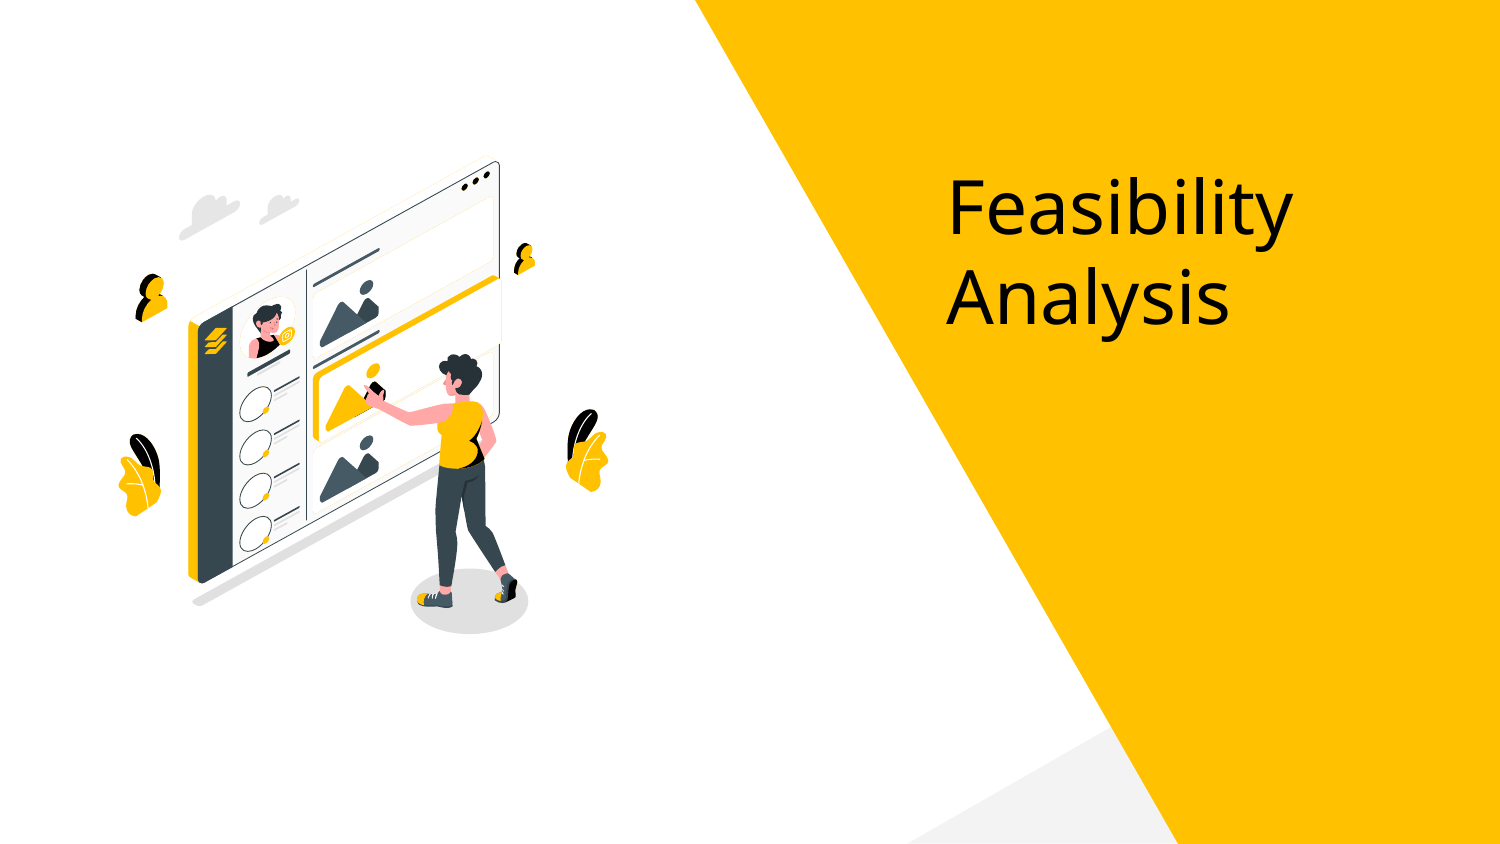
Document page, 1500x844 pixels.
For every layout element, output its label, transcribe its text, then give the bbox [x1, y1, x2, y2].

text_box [117, 155, 610, 635]
title Feasibility Analysis [931, 144, 1449, 449]
